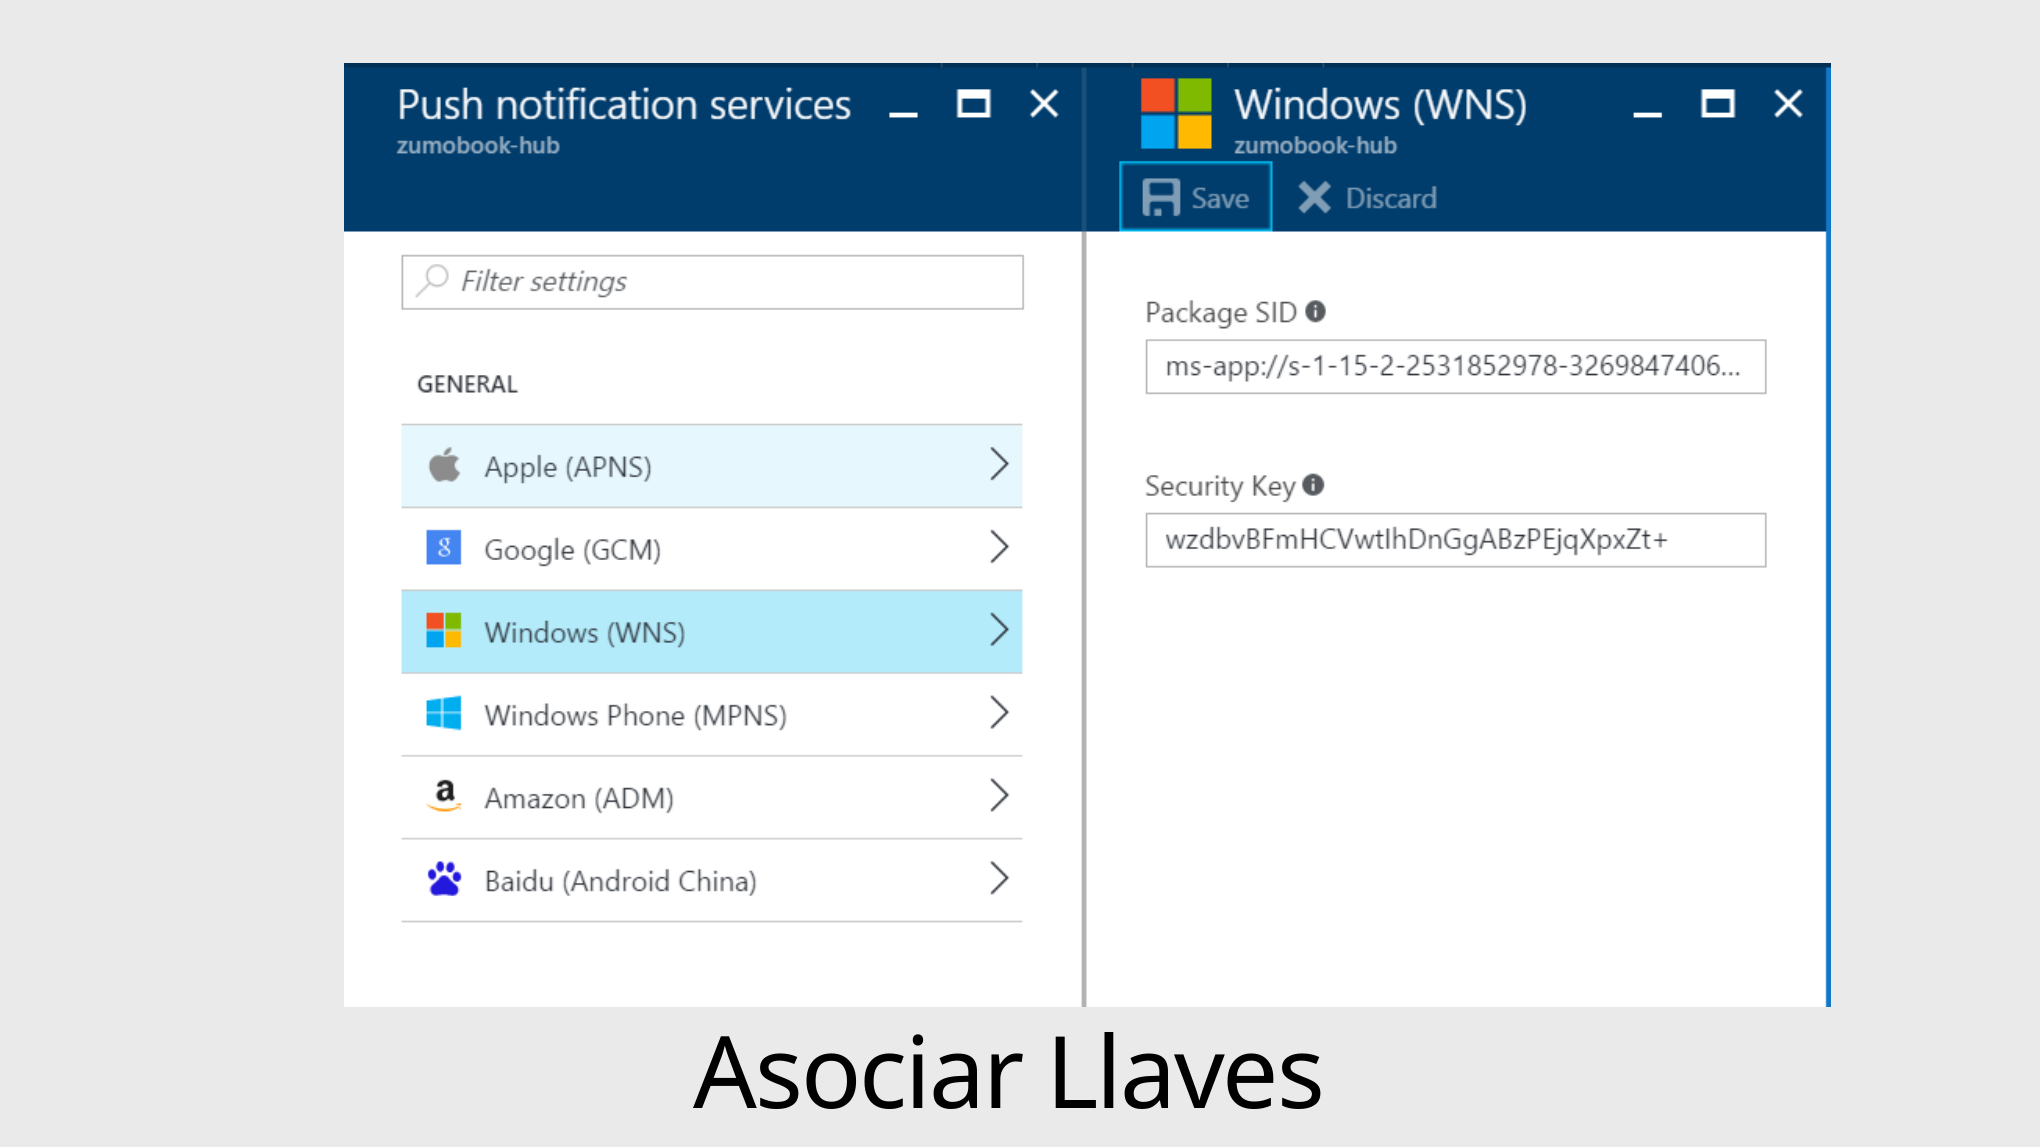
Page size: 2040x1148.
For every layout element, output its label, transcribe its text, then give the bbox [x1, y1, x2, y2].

picture [344, 62, 1832, 1008]
title Asociar Llaves [669, 1006, 2040, 1148]
